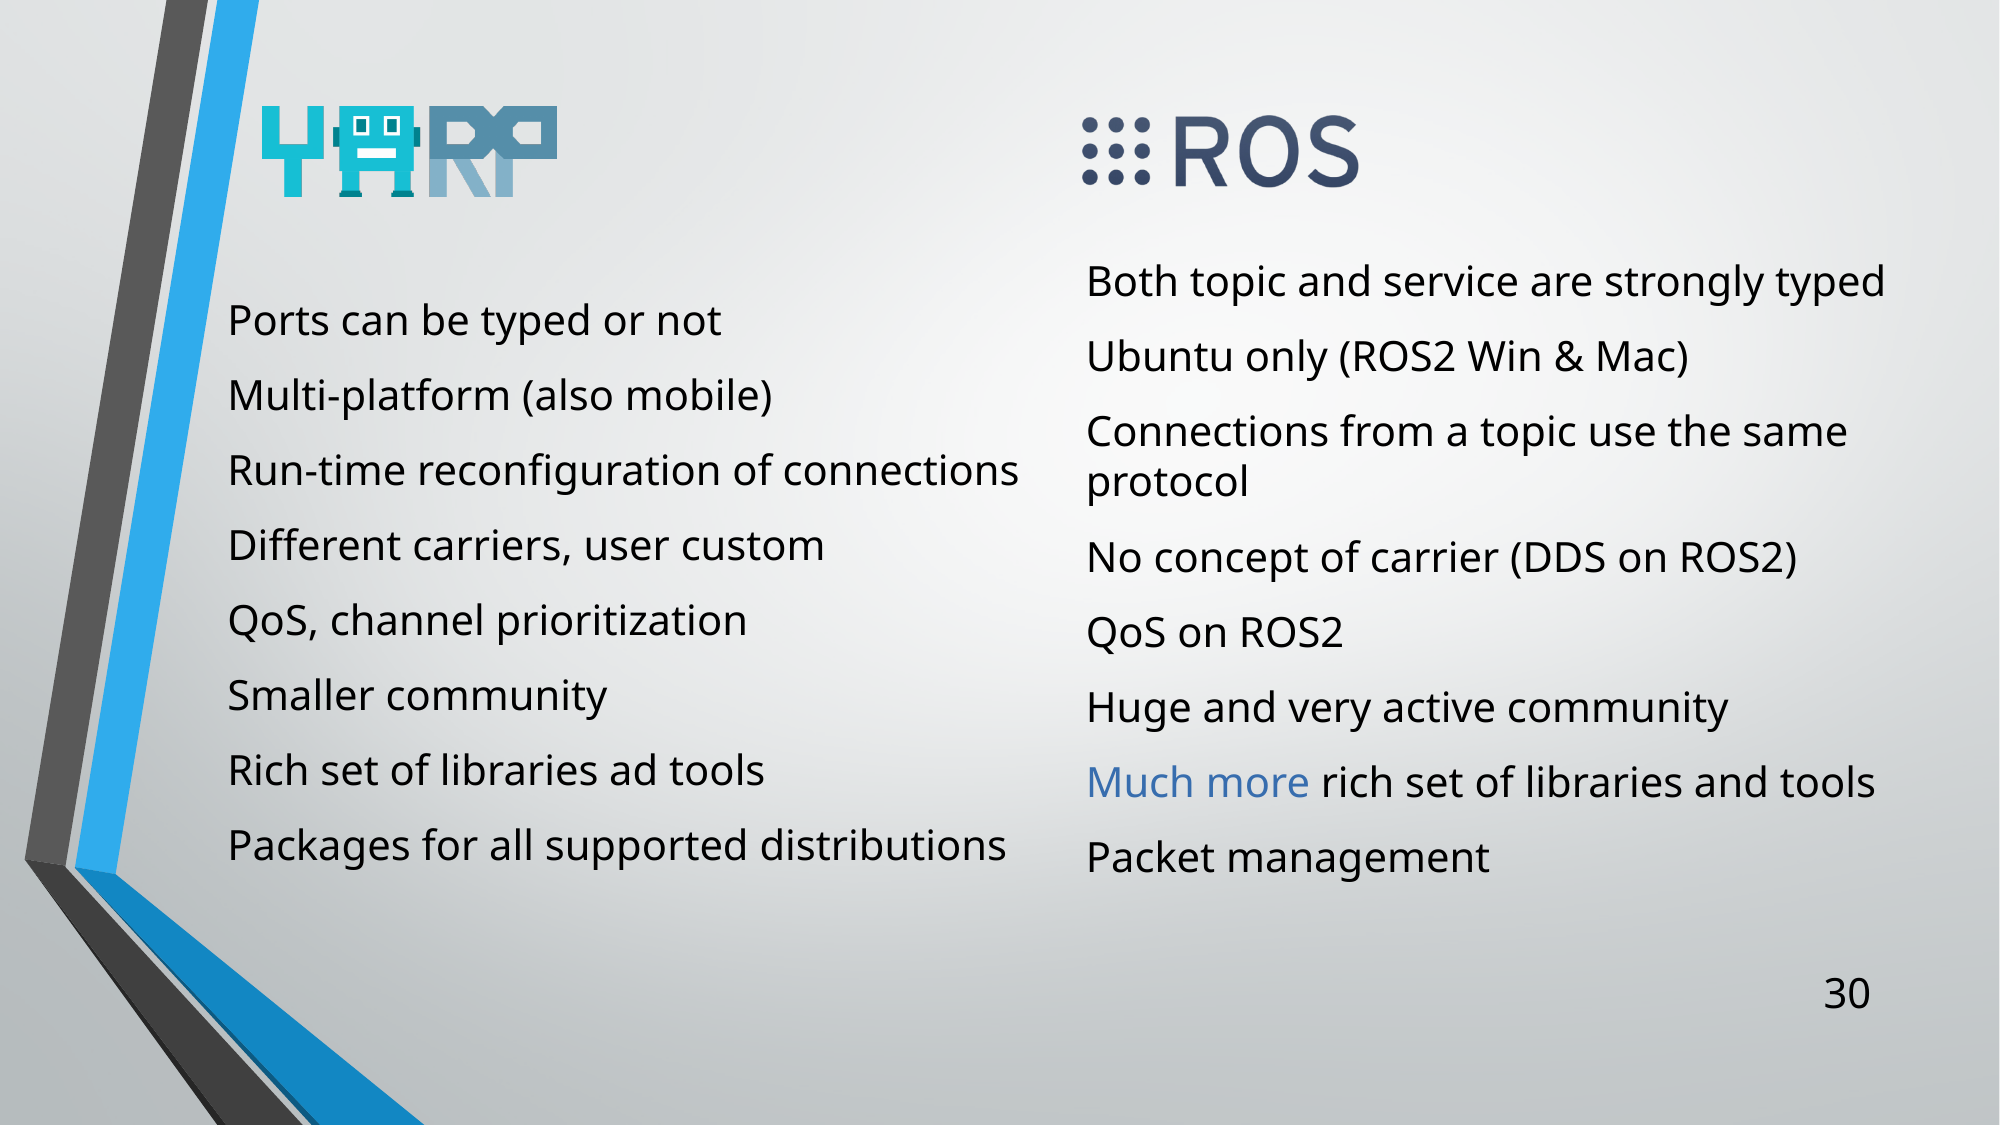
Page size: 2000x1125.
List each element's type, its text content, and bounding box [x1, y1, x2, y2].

list Ports can be typed or not Multi-platform (also mobile) Run-time reconfiguration of connections Different carriers, user custom QoS, channel prioritization Smaller community Rich set of libraries ad tools Packages for all supported distributions [212, 224, 1096, 938]
picture [261, 106, 558, 197]
picture [1079, 75, 1362, 228]
slide_number 30 [1796, 965, 1887, 1025]
list Both topic and service are strongly typed Ubuntu only (ROS2 Win & Mac) Connections from a topic use the same protocol No concept of carrier (DDS on ROS2) QoS on ROS2 Huge and very active community Much more rich set of libraries and tools Packet management [1070, 224, 2000, 911]
